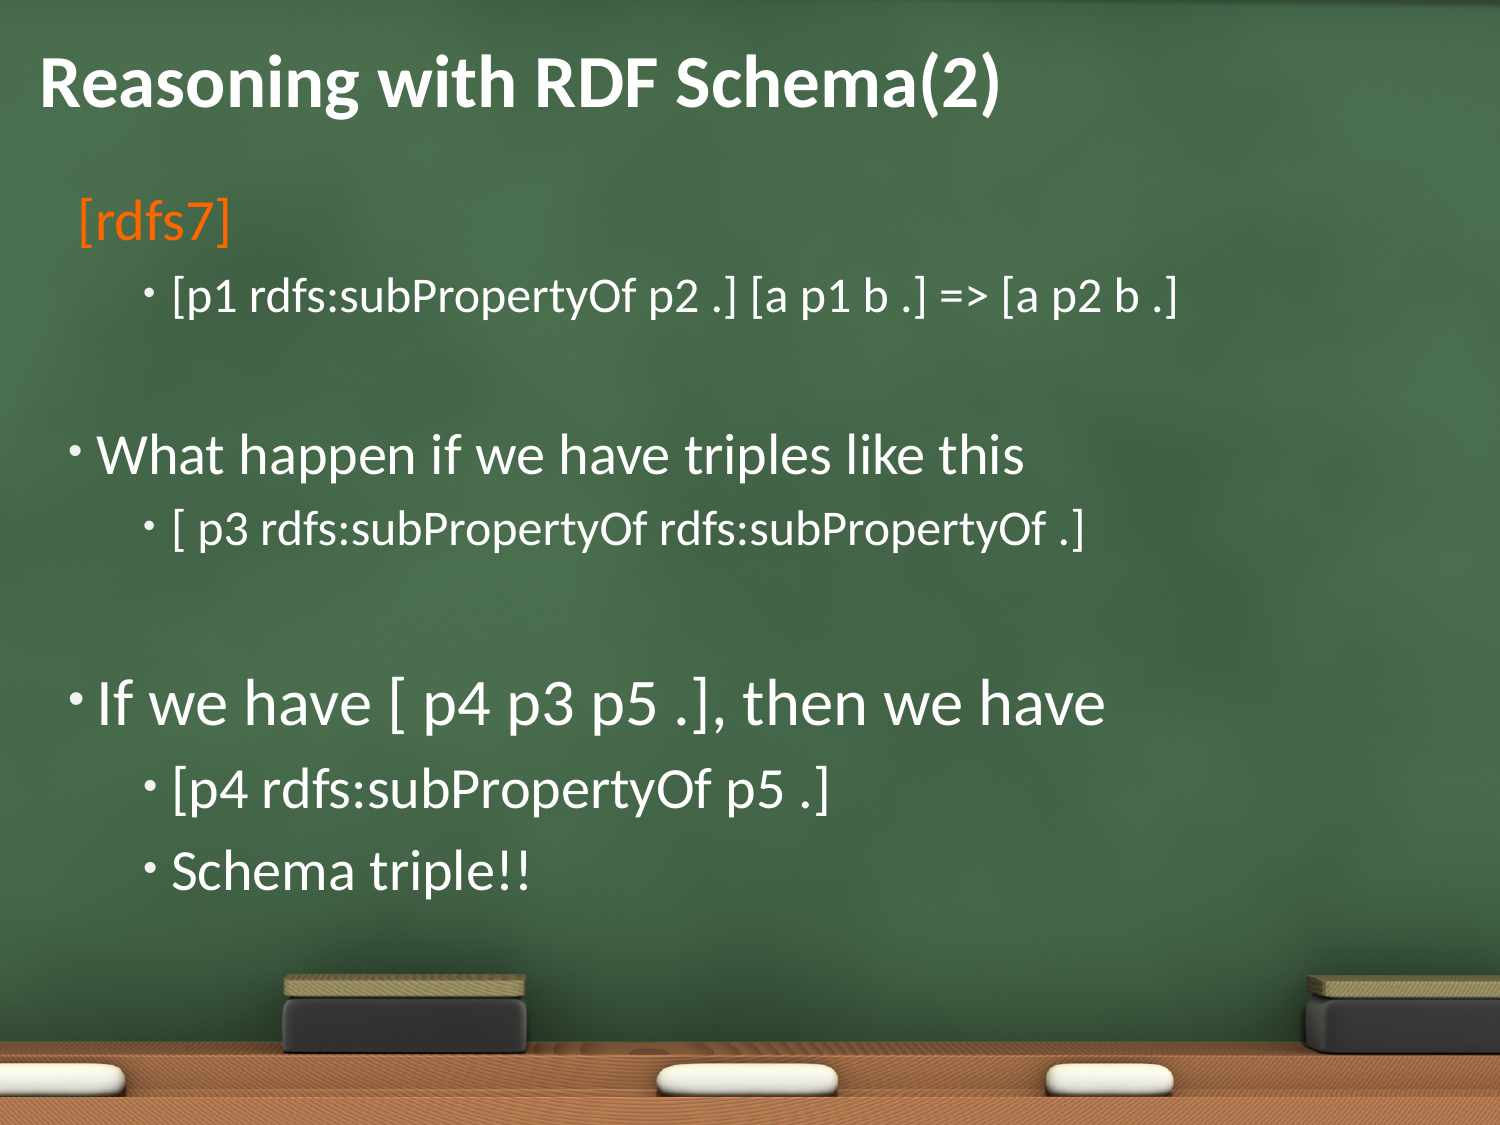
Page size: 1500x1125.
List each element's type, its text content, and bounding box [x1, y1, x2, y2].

picture [0, 0, 1500, 1125]
title Reasoning with RDF Schema(2) [24, 24, 1375, 130]
list [rdfs7] [p1 rdfs:subPropertyOf p2 .] [a p1 b .] => [a p2 b .] What happen if we have triples like this [ p3 rdfs:subPropertyOf rdfs:subPropertyOf .] If we have [ p4 p3 p5 .], then we have [p4 rdfs:subPropertyOf p5 .] Schema triple!! [53, 174, 1447, 1026]
